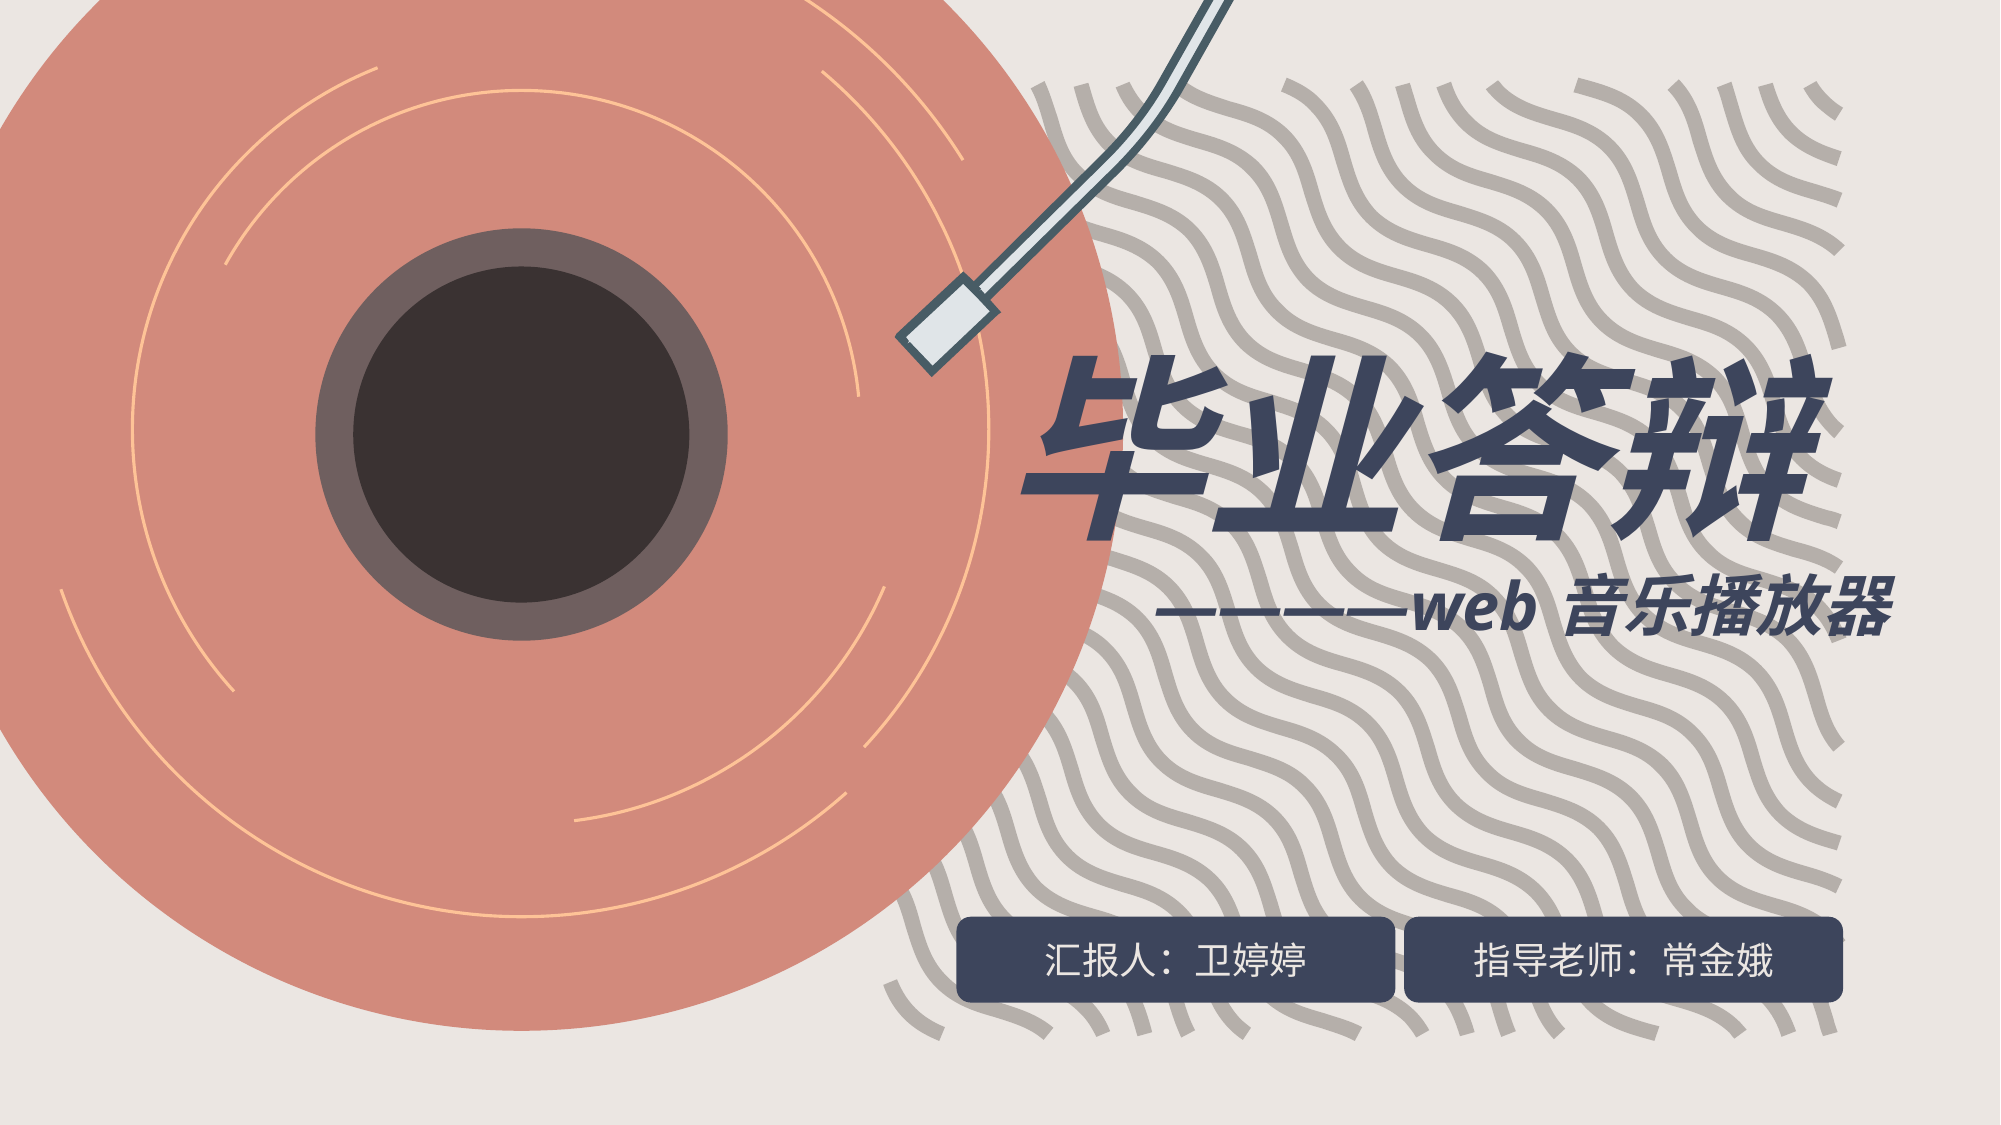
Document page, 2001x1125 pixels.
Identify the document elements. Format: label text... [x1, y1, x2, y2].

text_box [894, 0, 1402, 378]
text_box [882, 77, 1847, 1041]
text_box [0, 0, 1124, 1031]
text_box 毕业答辩 ————web音乐播放器 [1847, 316, 1905, 731]
